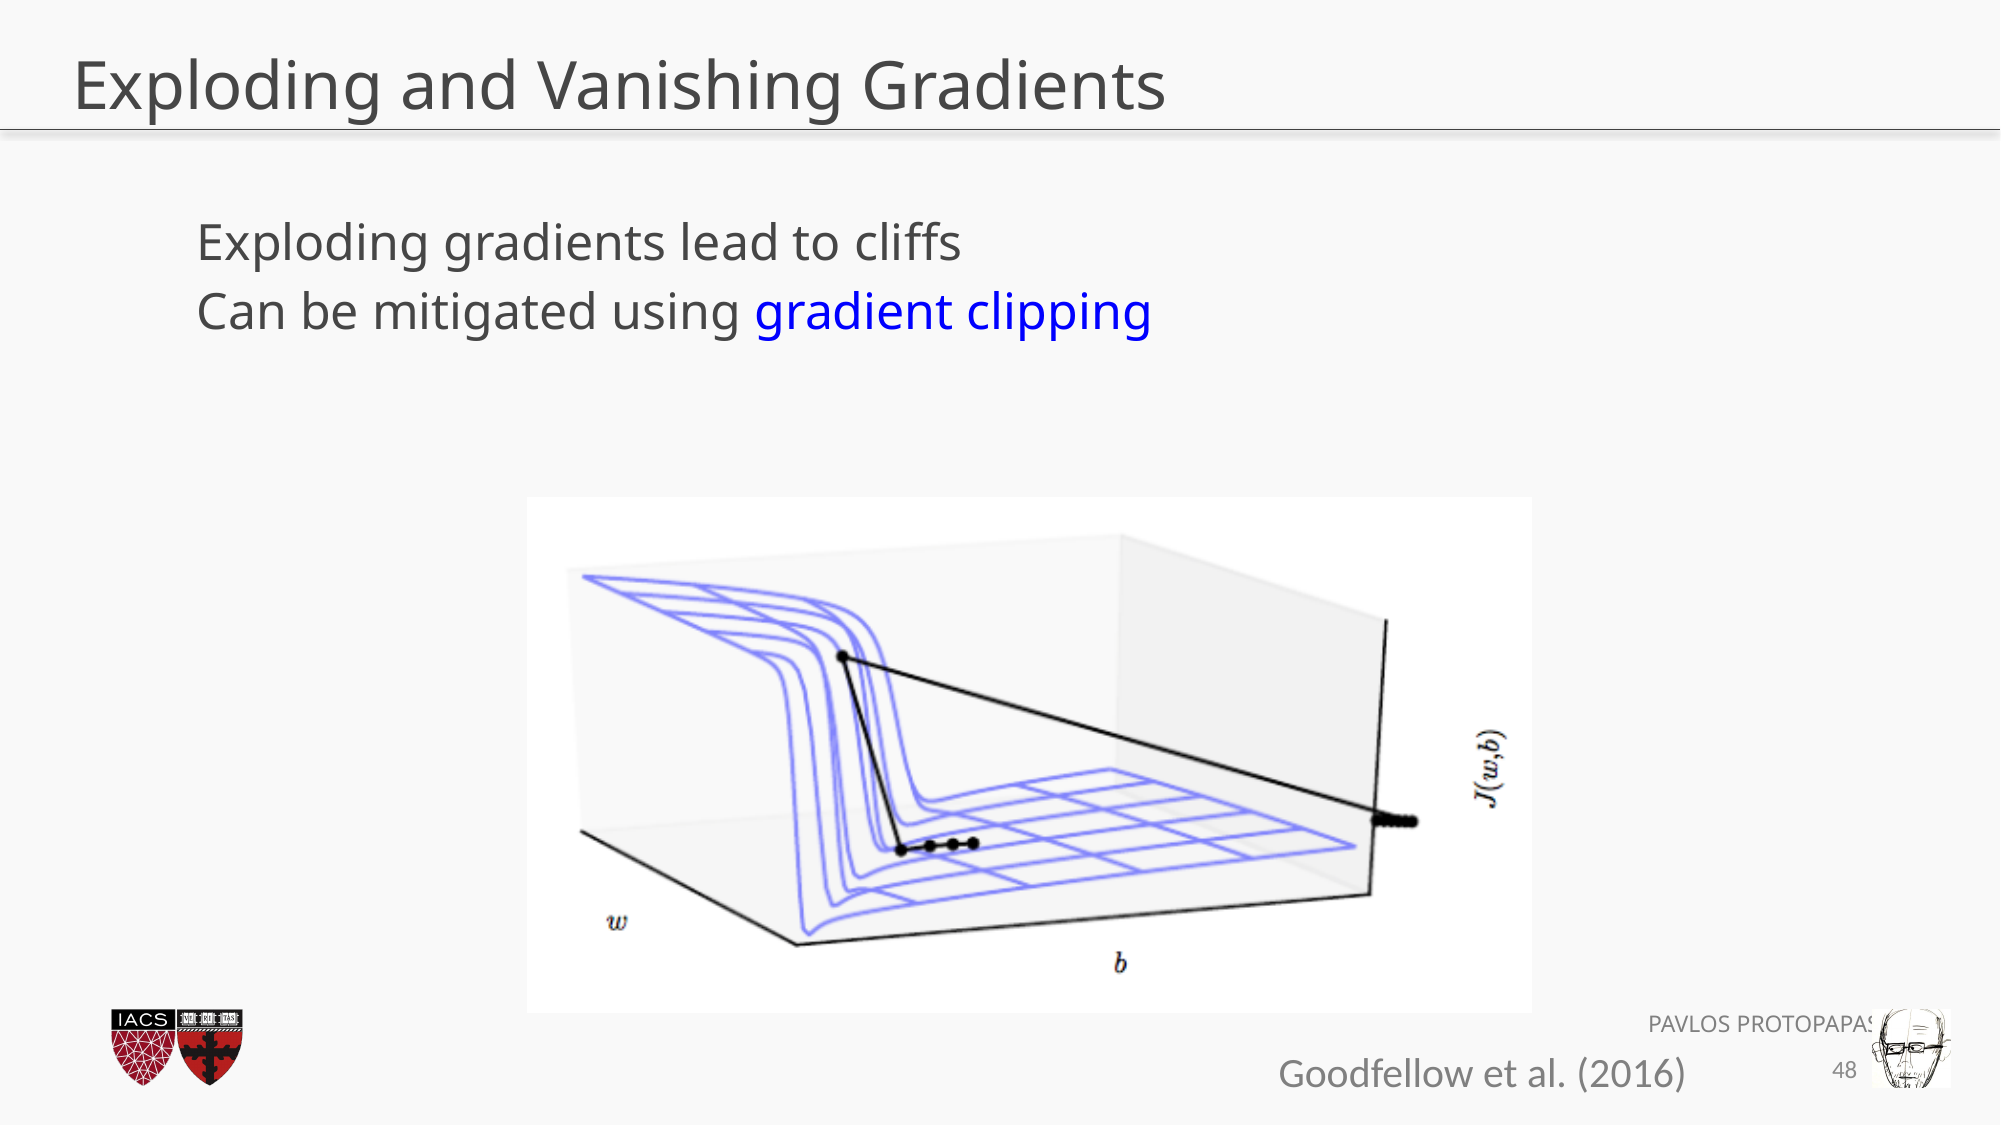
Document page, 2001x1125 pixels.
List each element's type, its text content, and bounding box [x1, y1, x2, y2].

text_box Goodfellow et al. (2016) [1116, 1038, 1702, 1104]
picture [1872, 1009, 1951, 1088]
list Exploding gradients lead to cliffs Can be mitigated using gradient clipping [182, 202, 1532, 998]
picture [109, 1009, 243, 1086]
picture [527, 497, 1533, 1014]
slide_number 48 [1405, 1038, 1873, 1099]
title Exploding and Vanishing Gradients [57, 35, 1943, 162]
